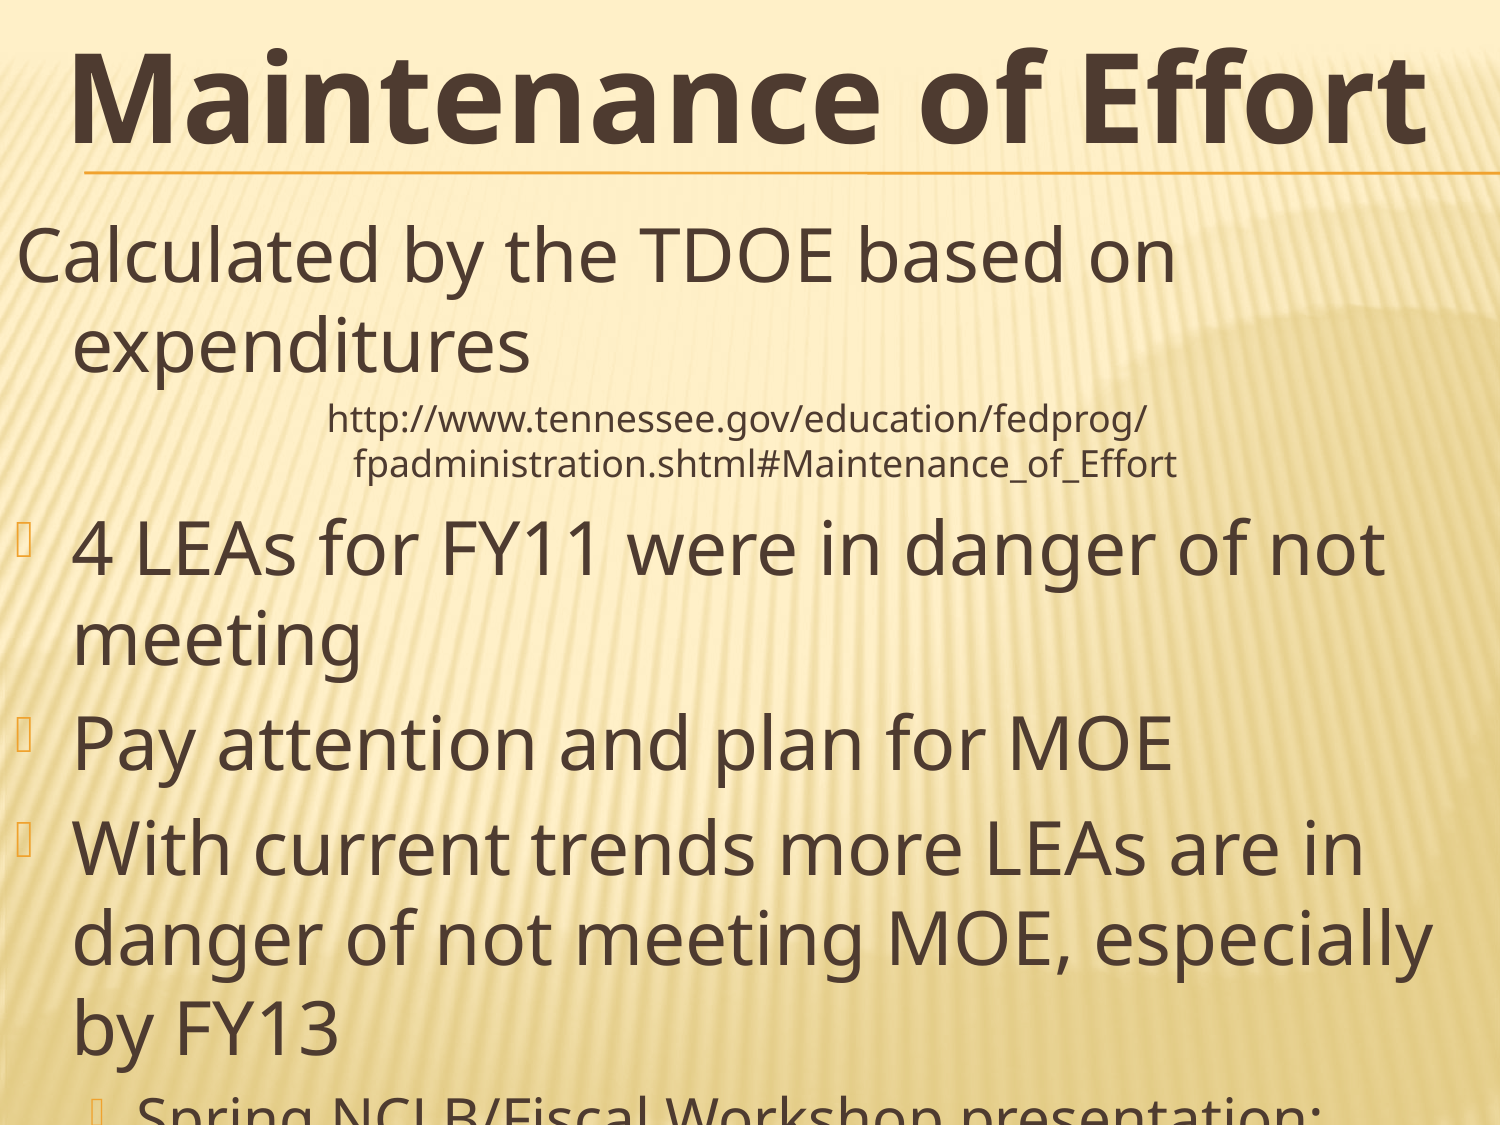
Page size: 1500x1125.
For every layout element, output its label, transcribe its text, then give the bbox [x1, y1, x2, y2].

list Calculated by the TDOE based on expenditures http://www.tennessee.gov/education/fedprog/fpadministration.shtml#Maintenance_of_Effort 4 LEAs for FY11 were in danger of not meeting Pay attention and plan for MOE With current trends more LEAs are in danger of not meeting MOE, especially by FY13 Spring NCLB/Fiscal Workshop presentation: http://www.tennessee.gov/education/fedprog/fppresentations.shtml [0, 199, 1476, 1063]
title Maintenance of Effort [50, 24, 1475, 163]
